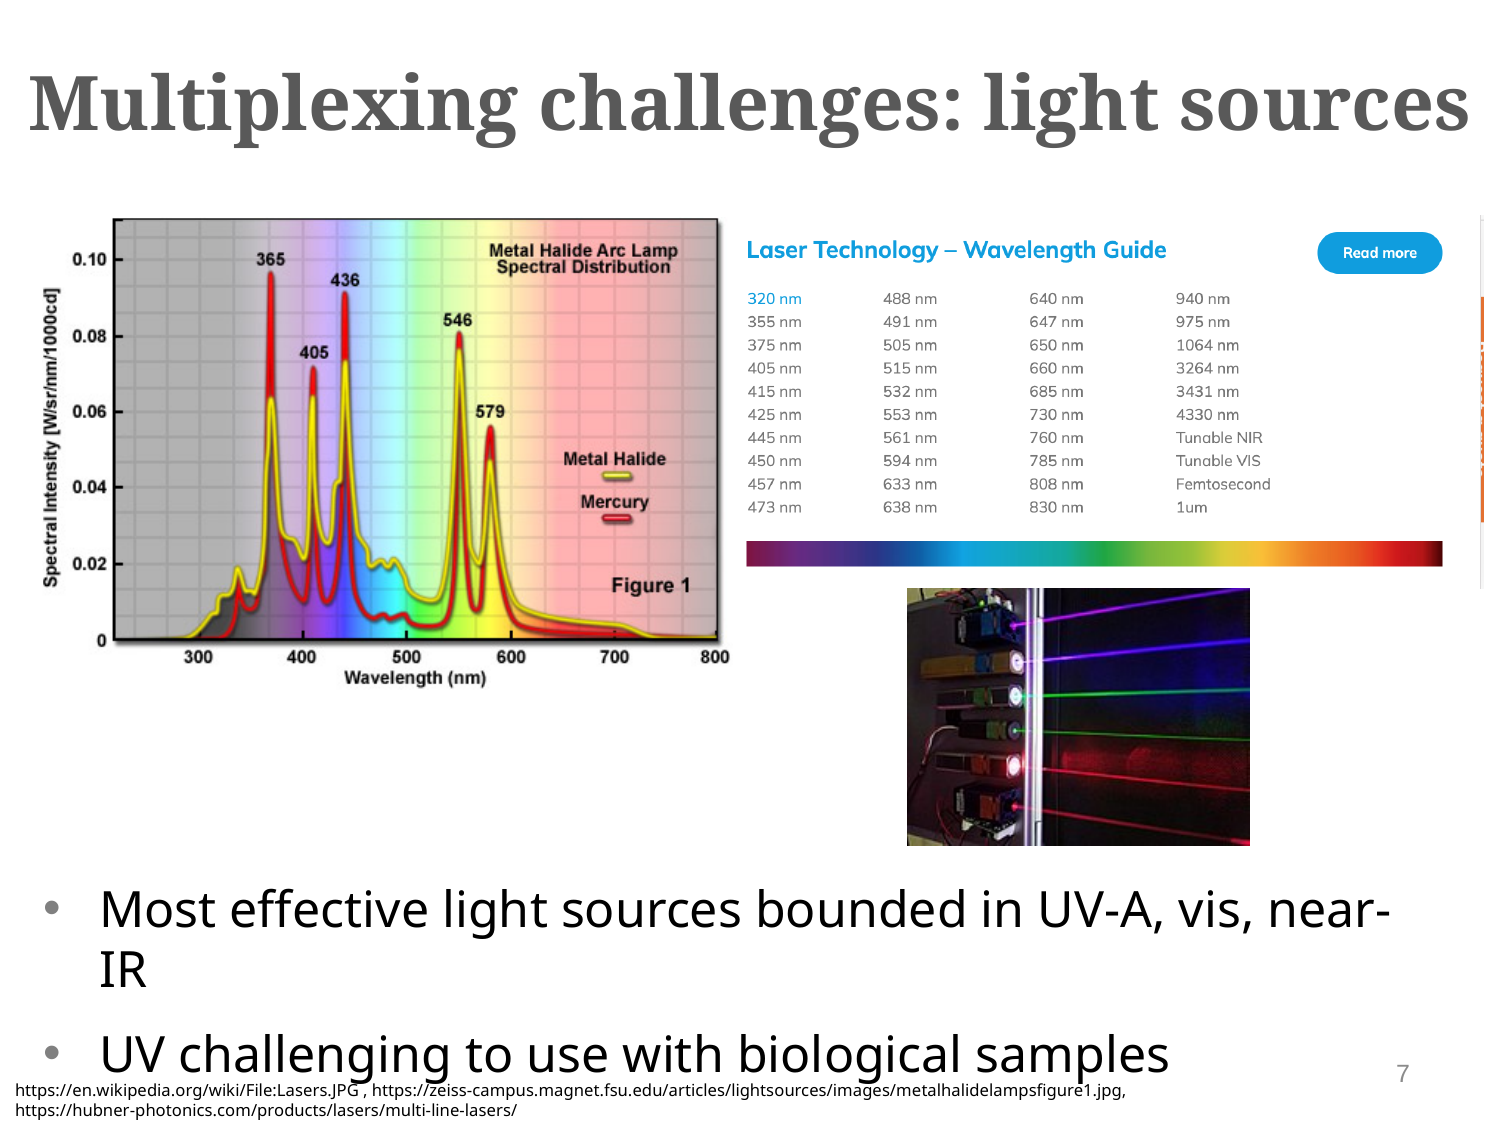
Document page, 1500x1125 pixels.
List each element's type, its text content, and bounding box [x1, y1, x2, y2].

picture [42, 215, 1484, 846]
text_box Multiplexing challenges: light sources [0, 6, 1500, 194]
slide_number 7 [1074, 1042, 1425, 1072]
text_box Most effective light sources bounded in UV-A, vis, near-IR UV challenging to use with biological samples [28, 869, 1425, 1028]
text_box https://en.wikipedia.org/wiki/File:Lasers.JPG , https://zeiss-campus.magnet.fsu.edu/articles/lightsources/images/metalhalidelampsfigure1.jpg, https://hubner-photonics.com/products/lasers/multi-line-lasers/ [0, 1072, 1425, 1125]
